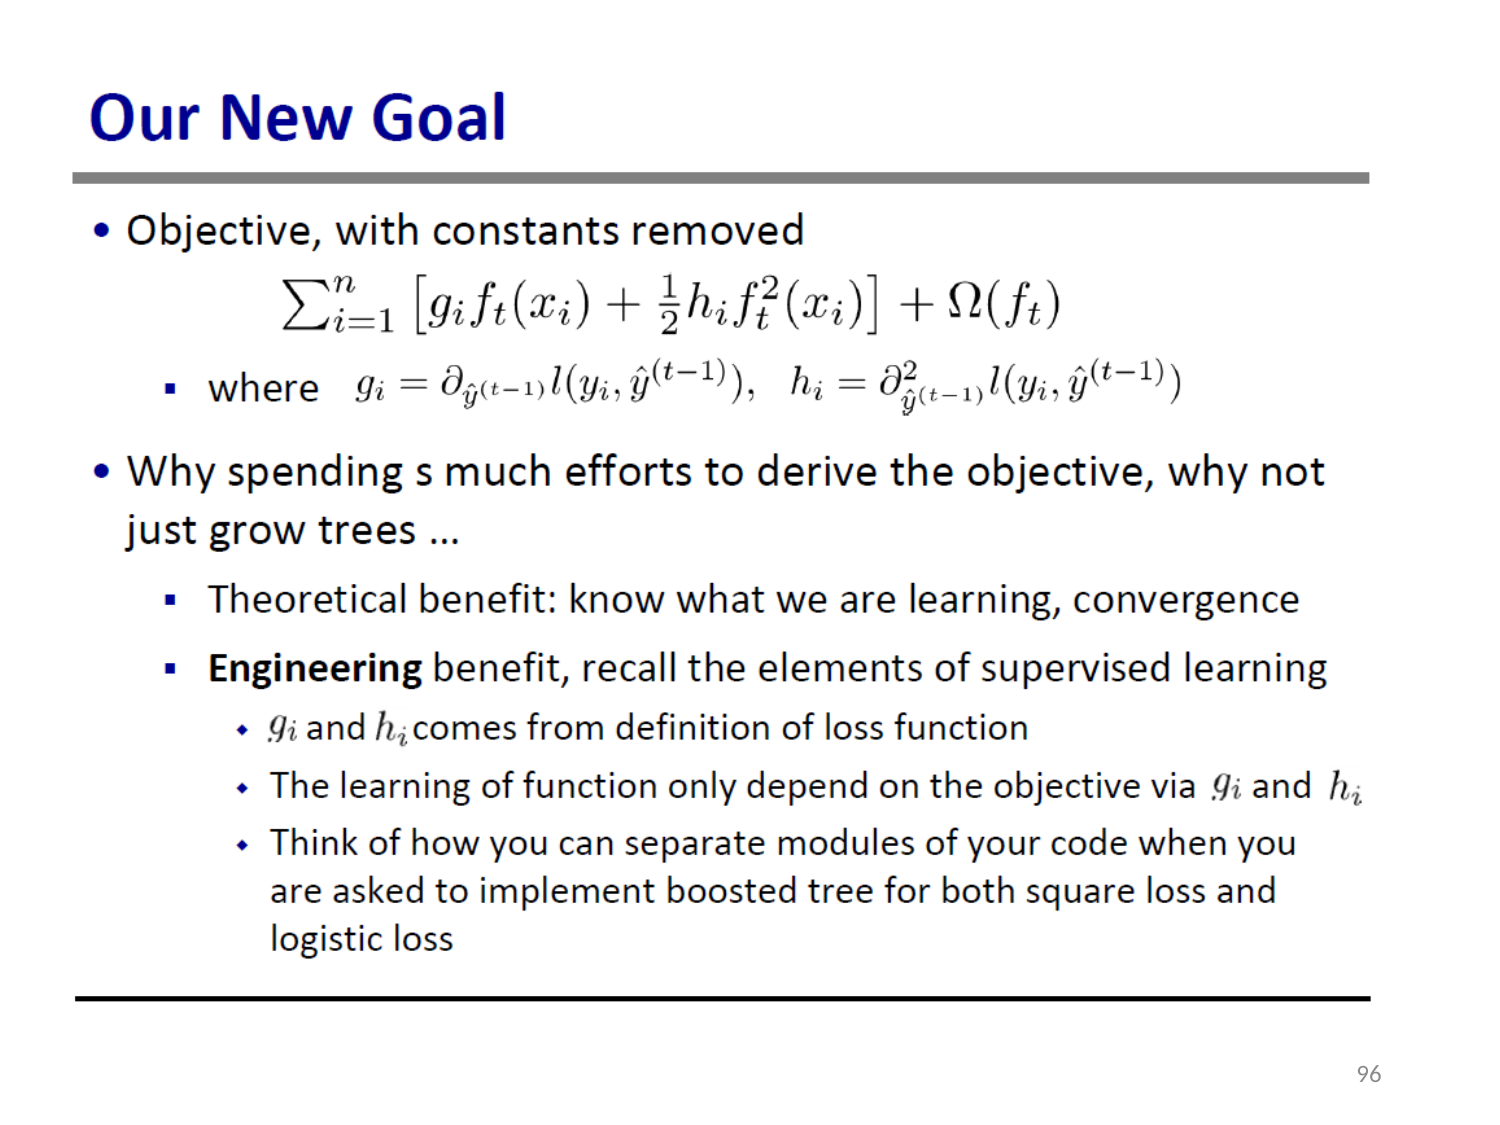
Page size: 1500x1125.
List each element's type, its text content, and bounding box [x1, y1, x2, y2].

slide_number 96 [1059, 1050, 1397, 1103]
picture [48, 79, 1423, 1050]
